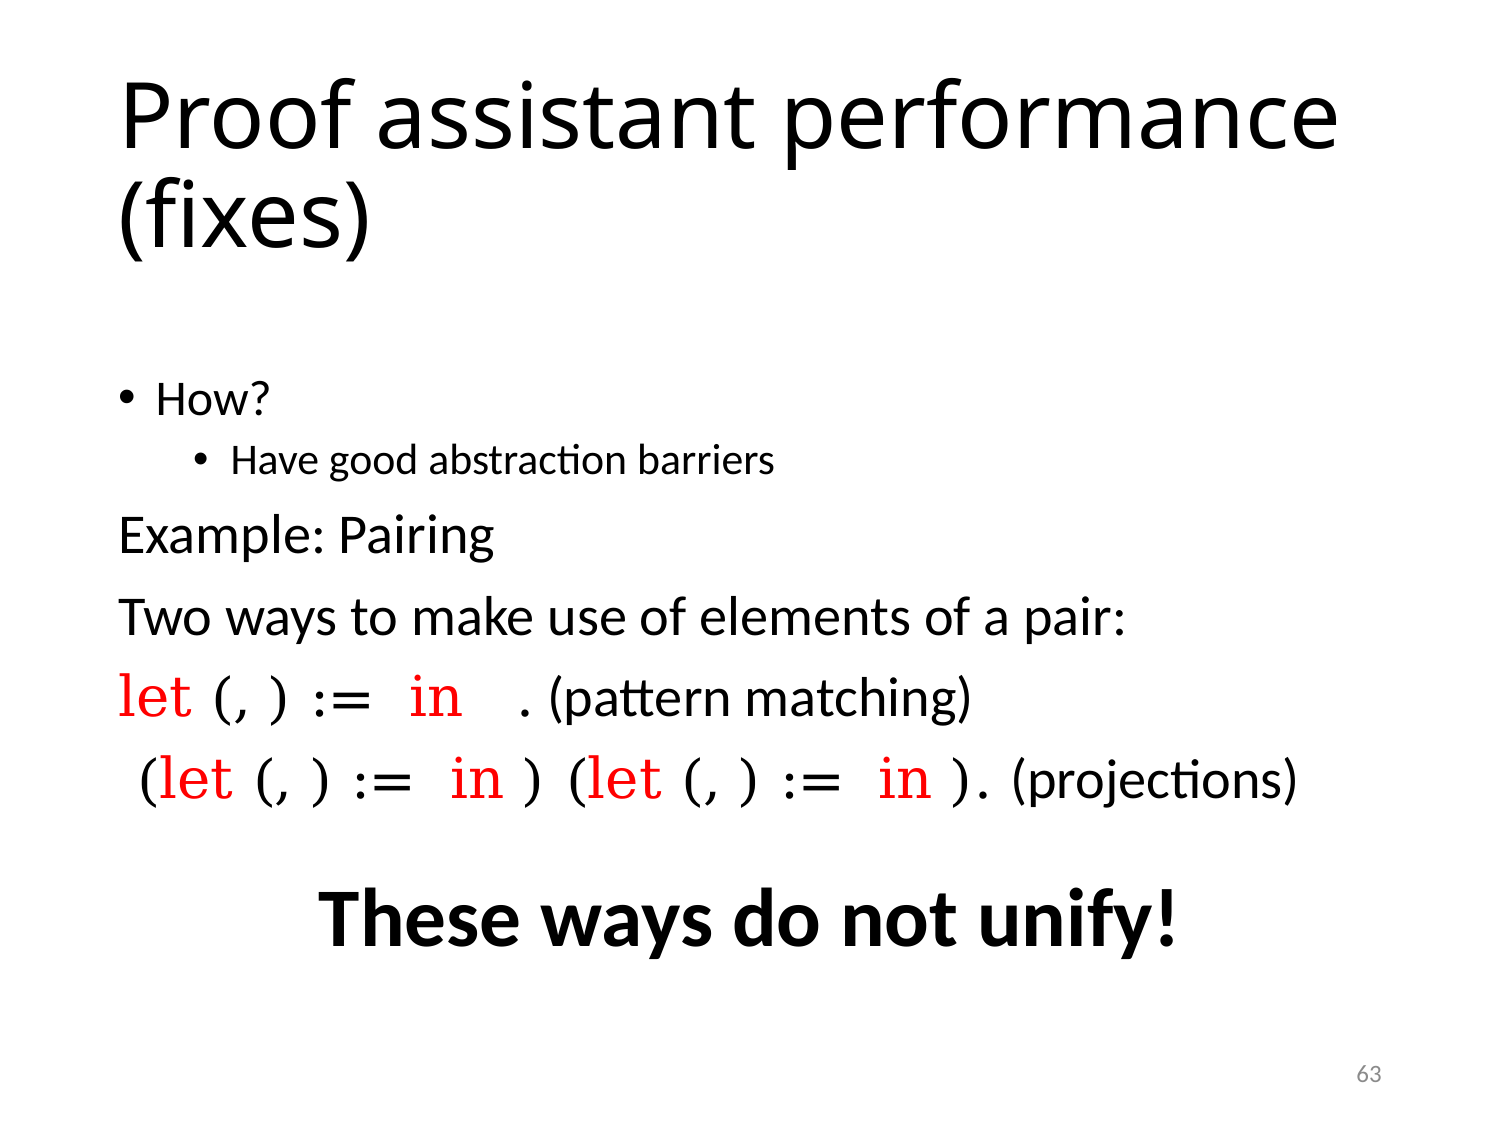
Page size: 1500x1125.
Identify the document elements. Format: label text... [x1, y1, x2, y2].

title Proof assistant performance (fixes) [103, 59, 1500, 278]
text_box These ways do not unify! [0, 855, 1500, 971]
slide_number 63 [1059, 1042, 1397, 1103]
